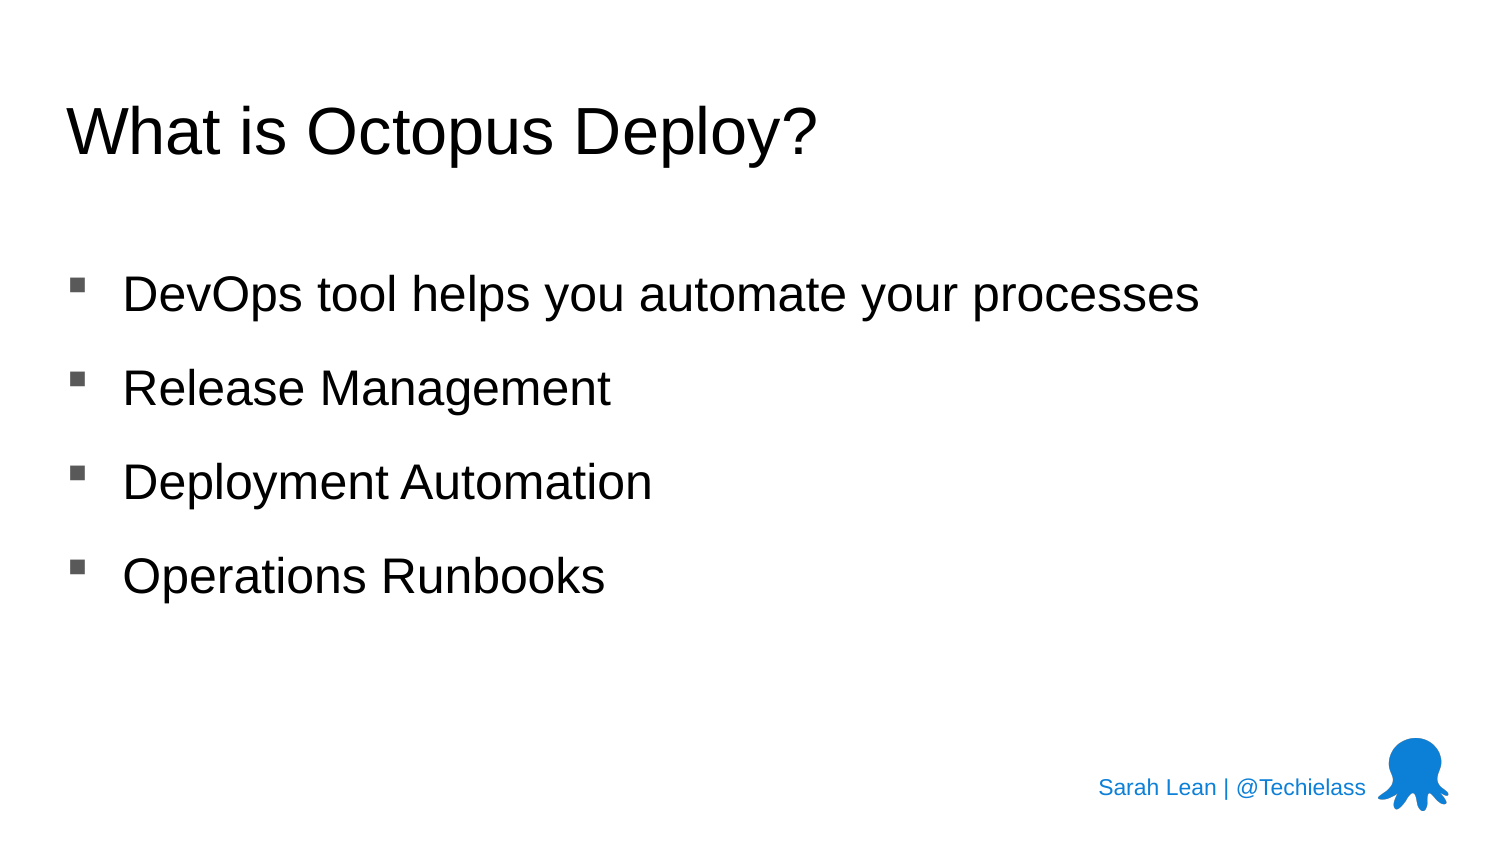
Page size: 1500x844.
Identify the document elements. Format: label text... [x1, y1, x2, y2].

list DevOps tool helps you automate your processes Release Management Deployment Automation Operations Runbooks [51, 237, 1449, 800]
title What is Octopus Deploy? [51, 72, 1449, 167]
picture [1378, 800, 1449, 811]
